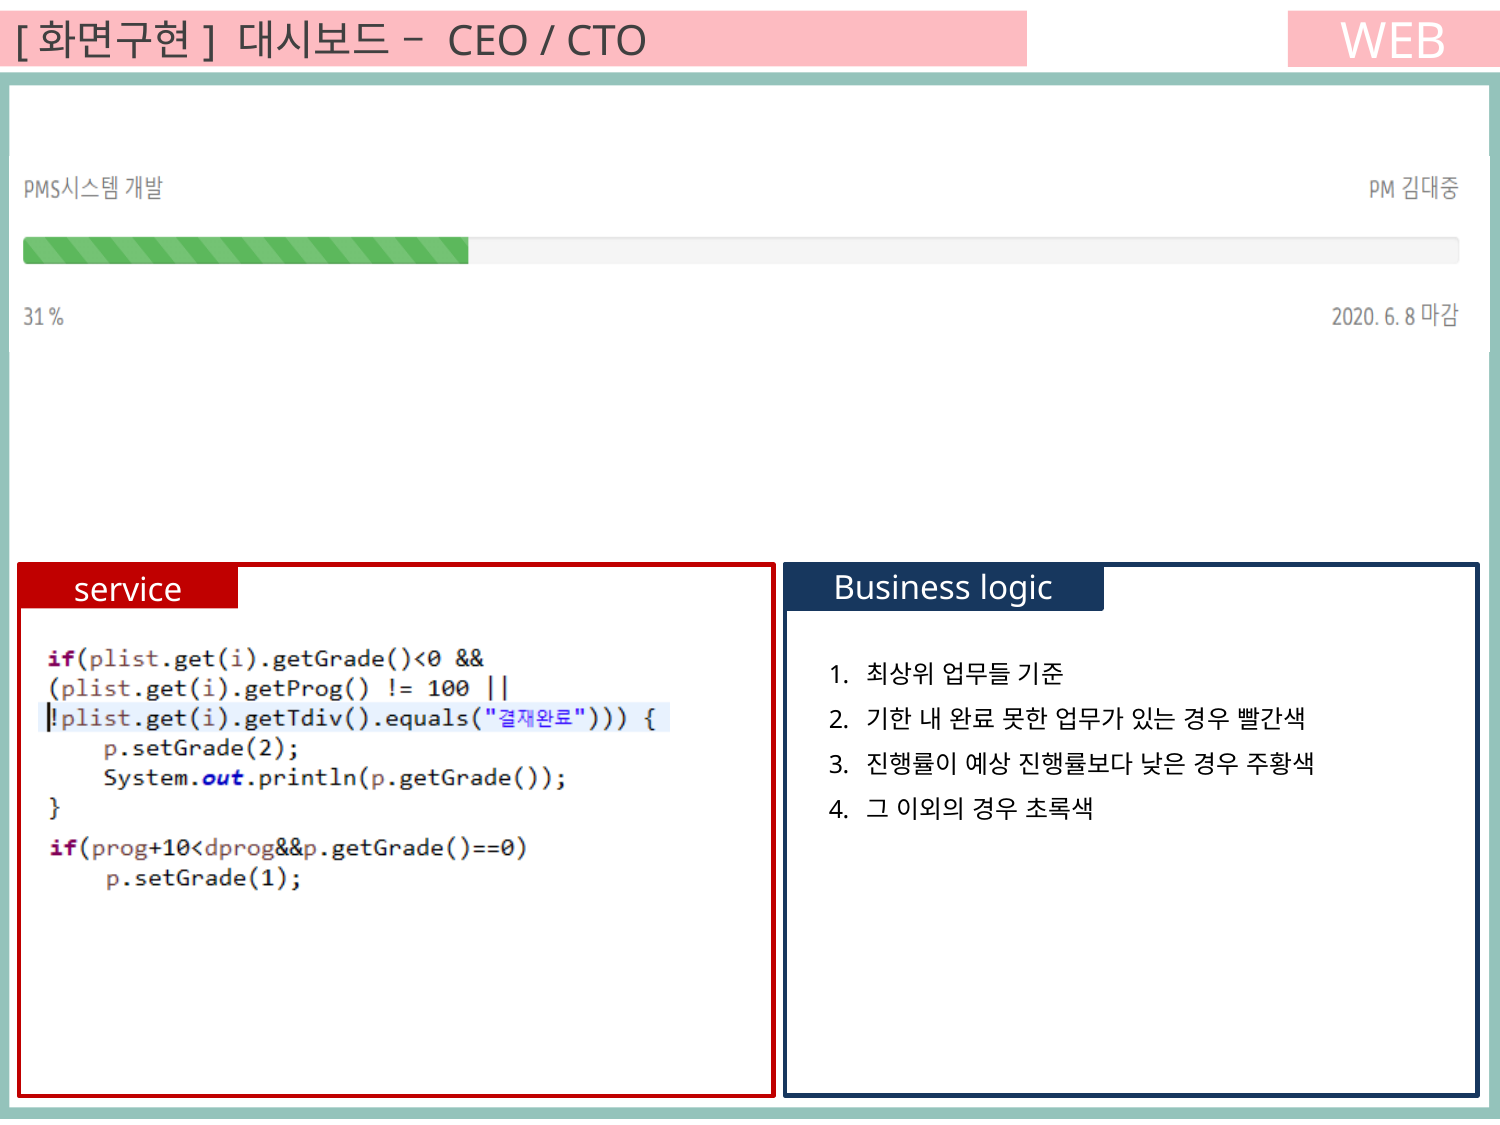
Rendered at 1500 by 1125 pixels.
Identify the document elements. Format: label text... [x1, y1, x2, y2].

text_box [0, 72, 1500, 1120]
picture [37, 642, 670, 827]
picture [9, 156, 1490, 352]
picture [48, 835, 529, 893]
text_box [화면구현] 대시보드 – CEO / CTO [0, 9, 1029, 68]
text_box WEB [1286, 9, 1500, 69]
